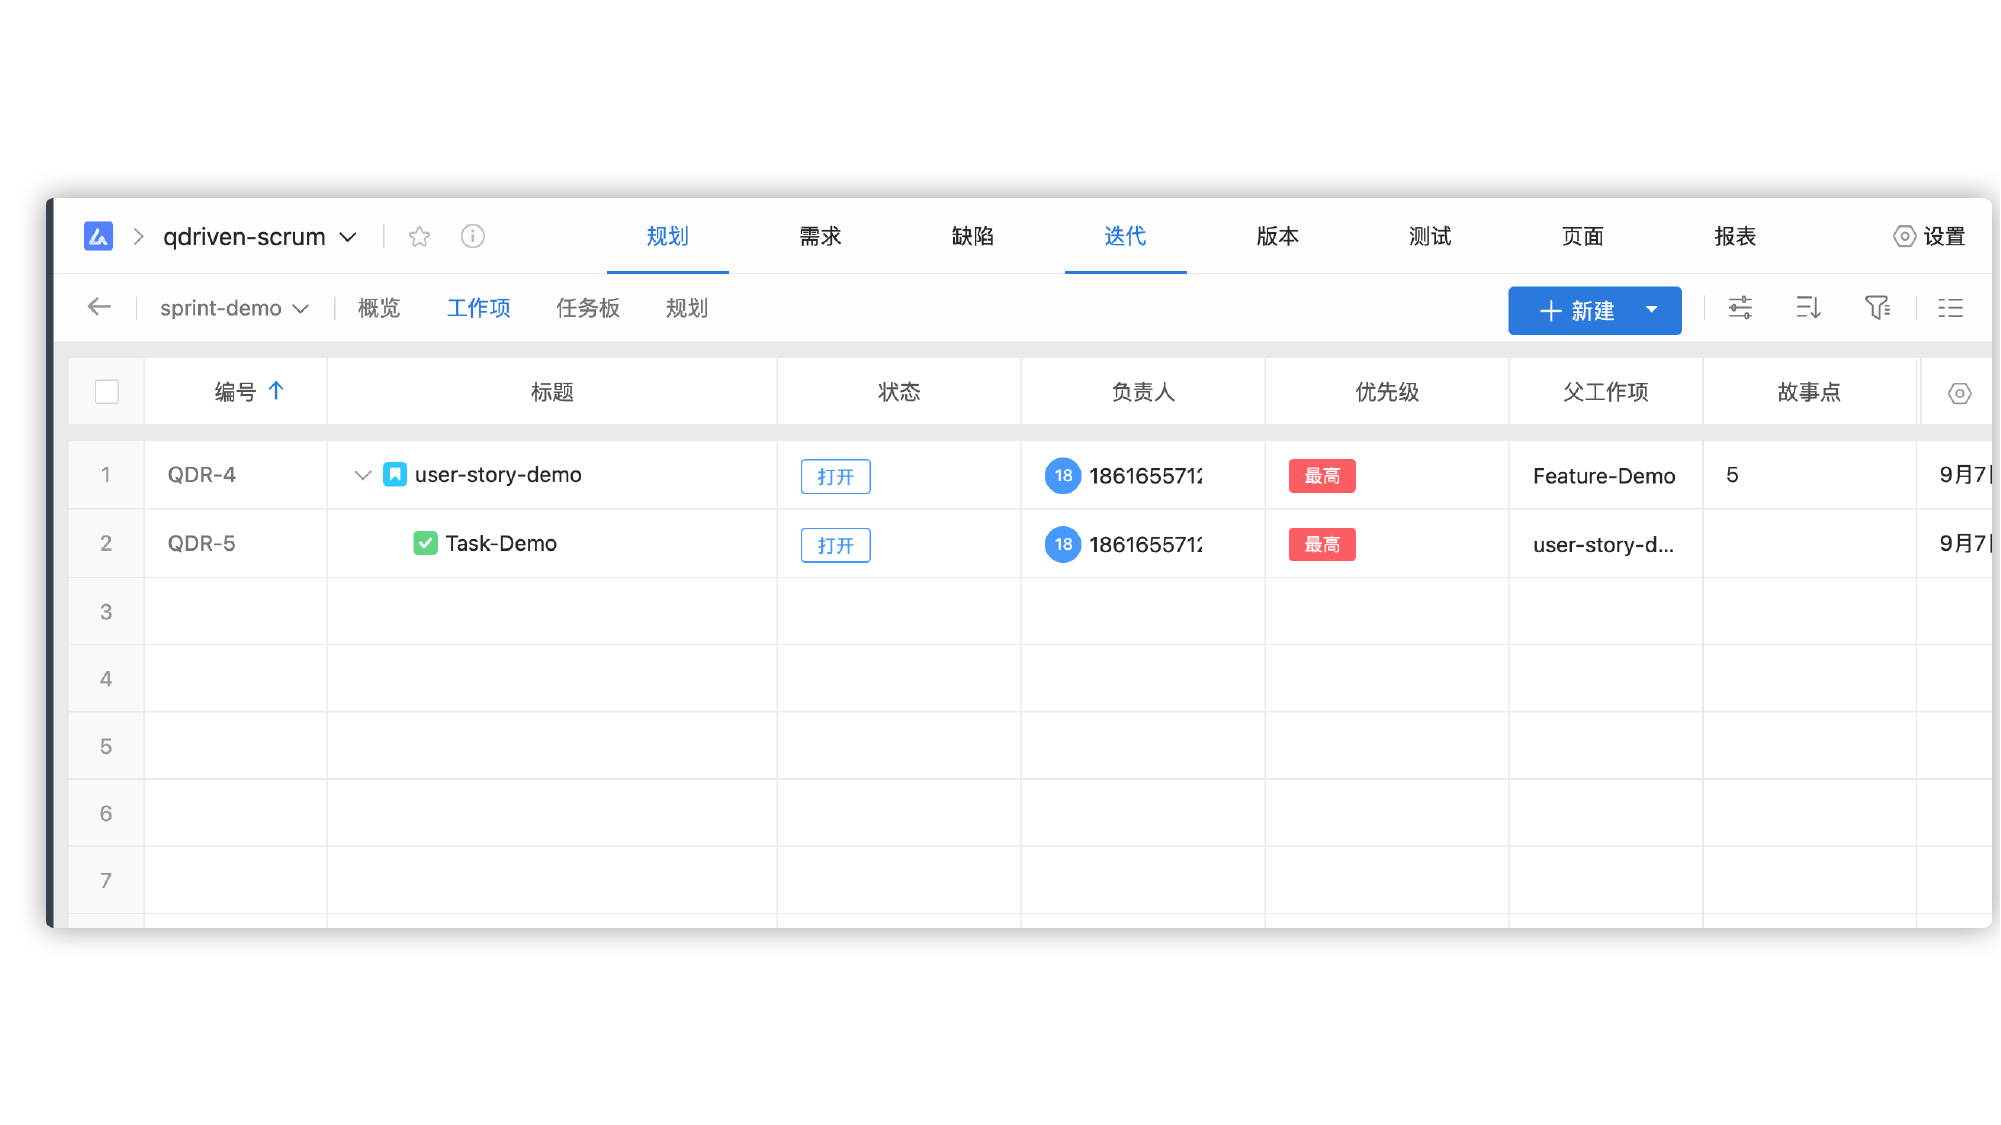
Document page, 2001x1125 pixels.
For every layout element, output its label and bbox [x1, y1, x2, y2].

picture [18, 170, 2000, 955]
